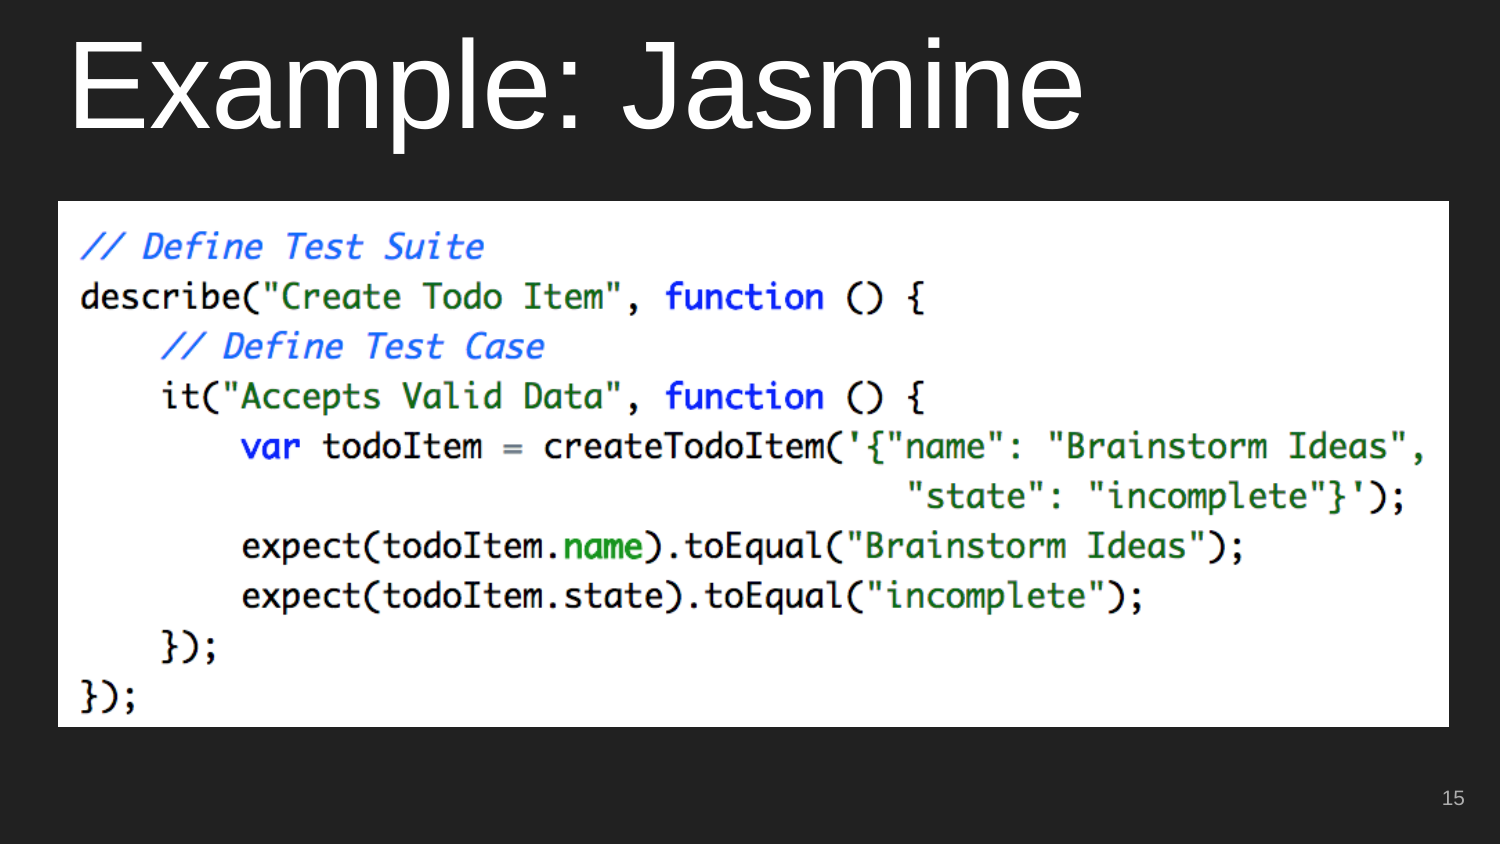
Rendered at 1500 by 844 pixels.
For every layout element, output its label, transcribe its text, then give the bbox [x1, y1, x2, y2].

picture [58, 201, 1450, 727]
slide_number ‹#› [1389, 764, 1480, 830]
title Example: Jasmine [51, 9, 1449, 148]
